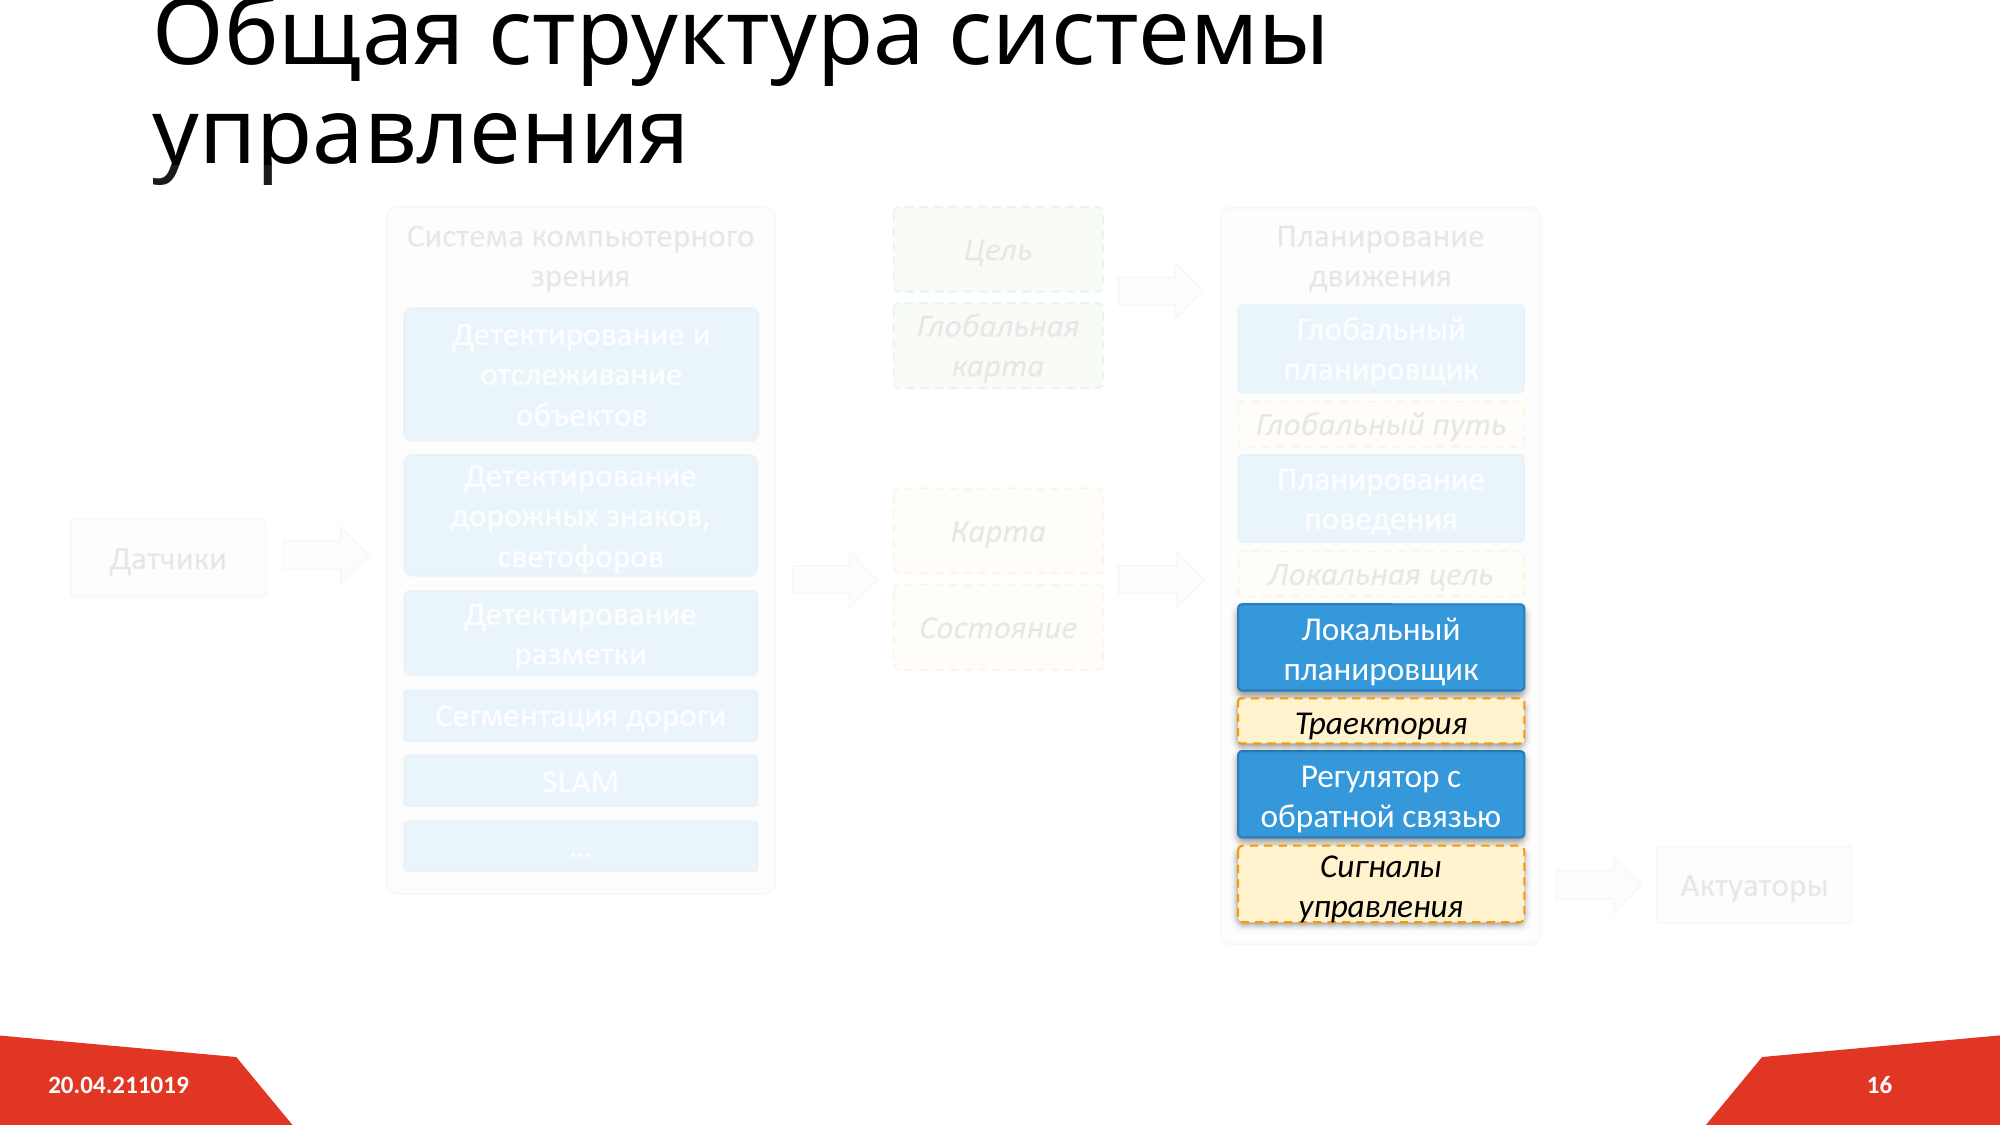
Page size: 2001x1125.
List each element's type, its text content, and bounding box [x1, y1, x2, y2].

title Общая структура системы управления [137, 21, 1863, 148]
text_box Локальный планировщик [1236, 603, 1526, 692]
text_box Сигналы управления [1236, 844, 1526, 924]
text_box Регулятор с обратной связью [1236, 751, 1526, 839]
slide_number 16 [1760, 1042, 1999, 1125]
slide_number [0, 1042, 238, 1125]
text_box [44, 165, 1881, 985]
text_box Траектория [1237, 697, 1526, 745]
